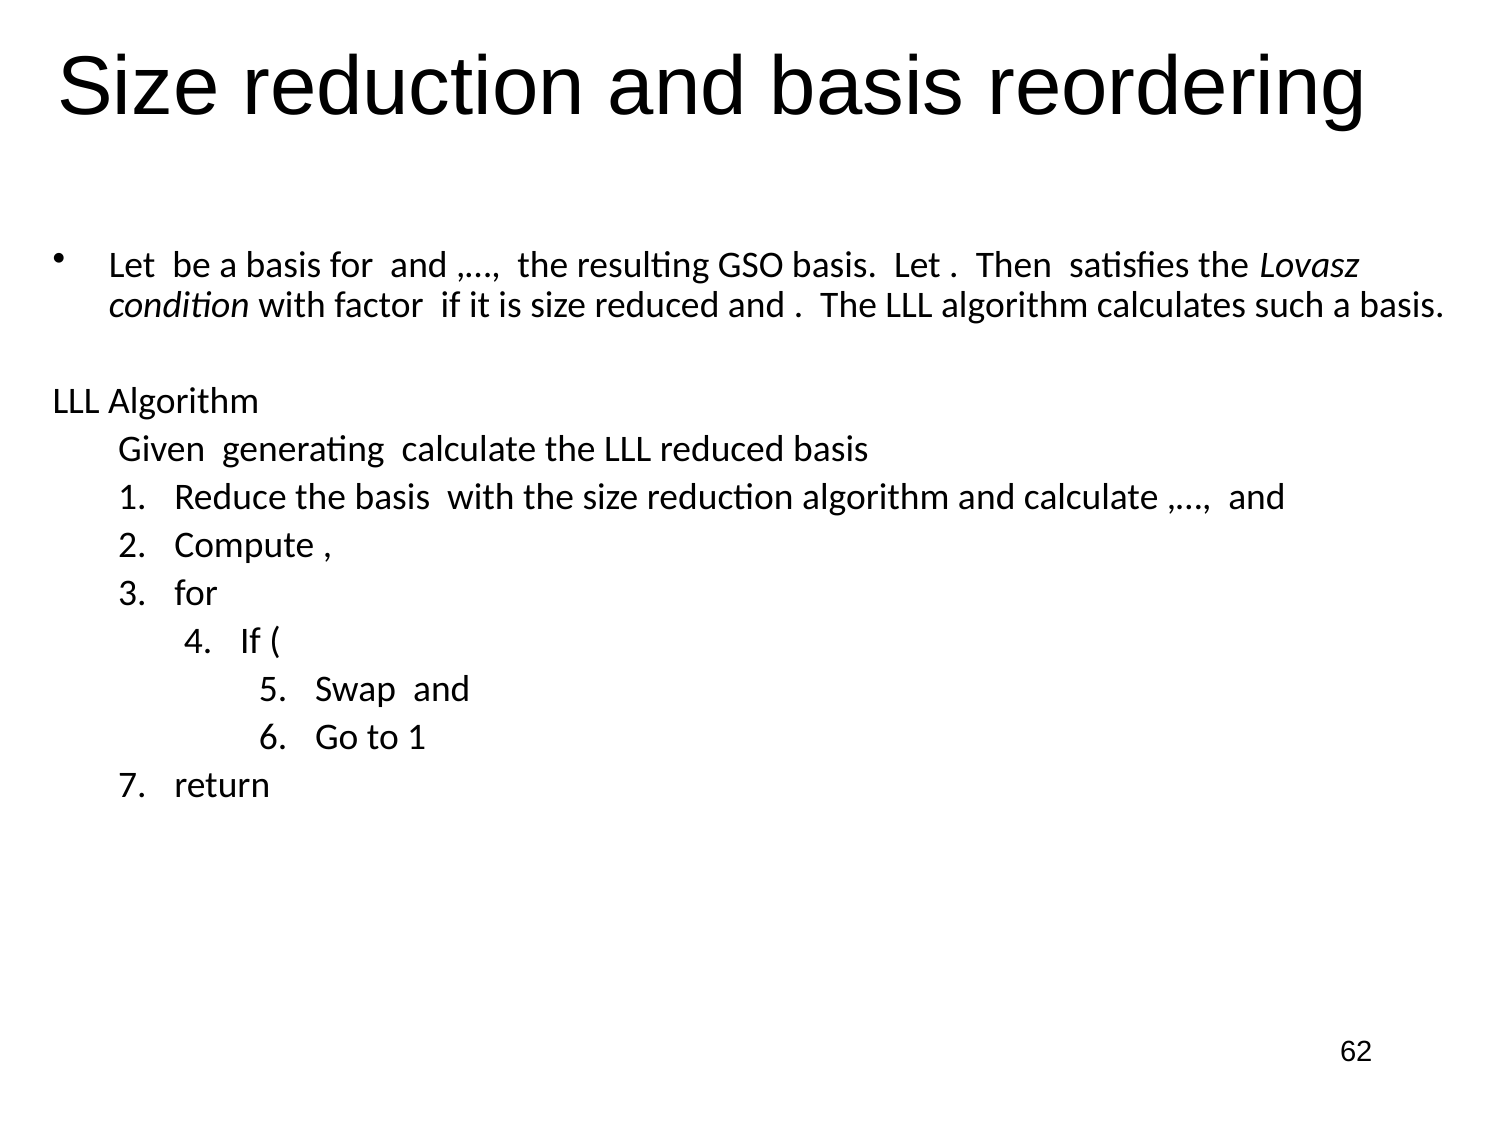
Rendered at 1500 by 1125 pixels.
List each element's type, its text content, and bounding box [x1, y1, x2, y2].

title Size reduction and basis reordering [37, 0, 1388, 163]
slide_number 62 [1074, 1024, 1388, 1101]
